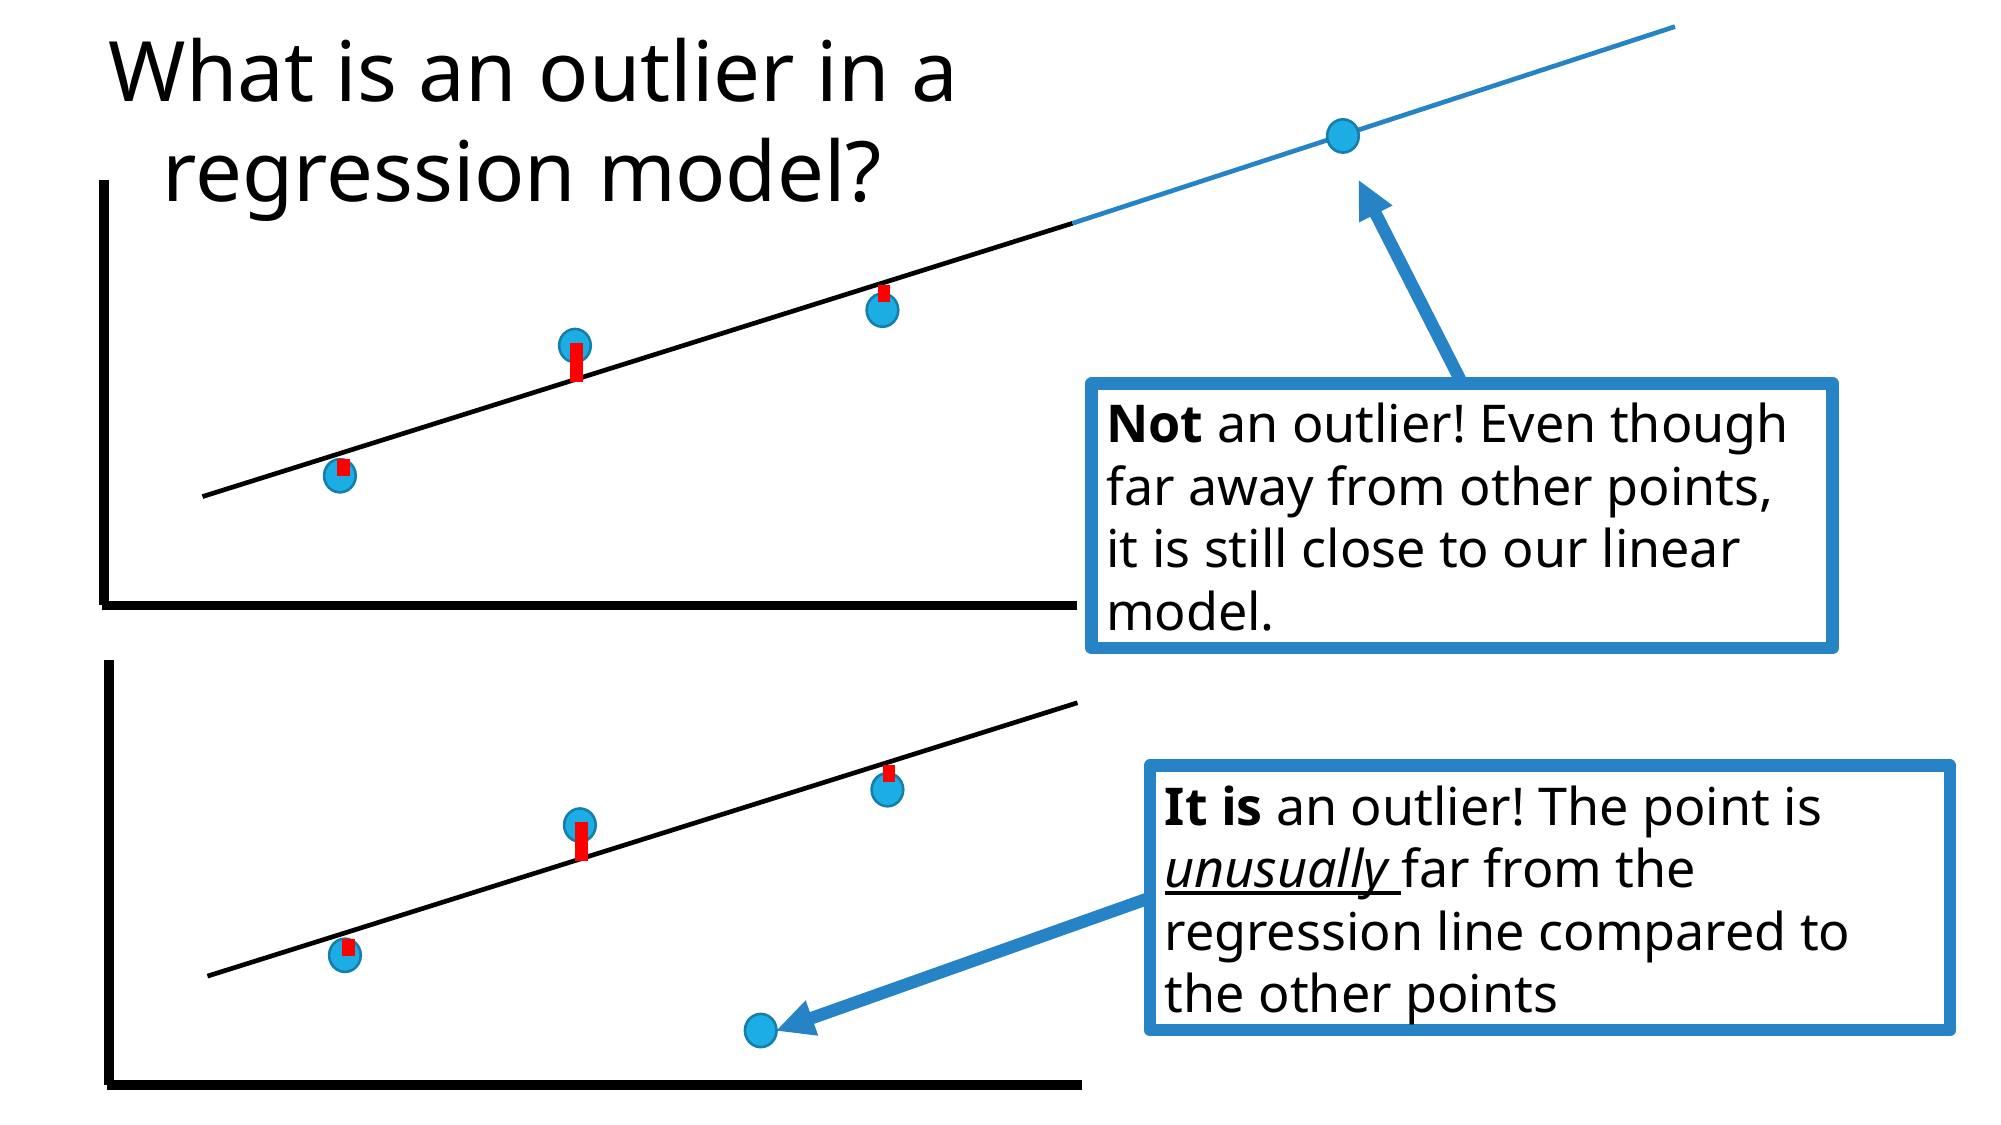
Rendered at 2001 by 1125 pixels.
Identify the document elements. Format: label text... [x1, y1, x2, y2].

text_box Not an outlier! Even though far away from other points, it is still close to our linear model. [1090, 382, 1834, 649]
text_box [207, 702, 1078, 977]
text_box What is an outlier in a regression model? [52, 10, 1015, 226]
text_box [743, 1012, 777, 1049]
text_box It is an outlier! The point is unusually far from the regression line compared to the other points [1149, 764, 1951, 1031]
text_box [1072, 26, 1676, 224]
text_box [1358, 180, 1463, 384]
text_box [202, 222, 1073, 497]
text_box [776, 867, 1151, 1031]
